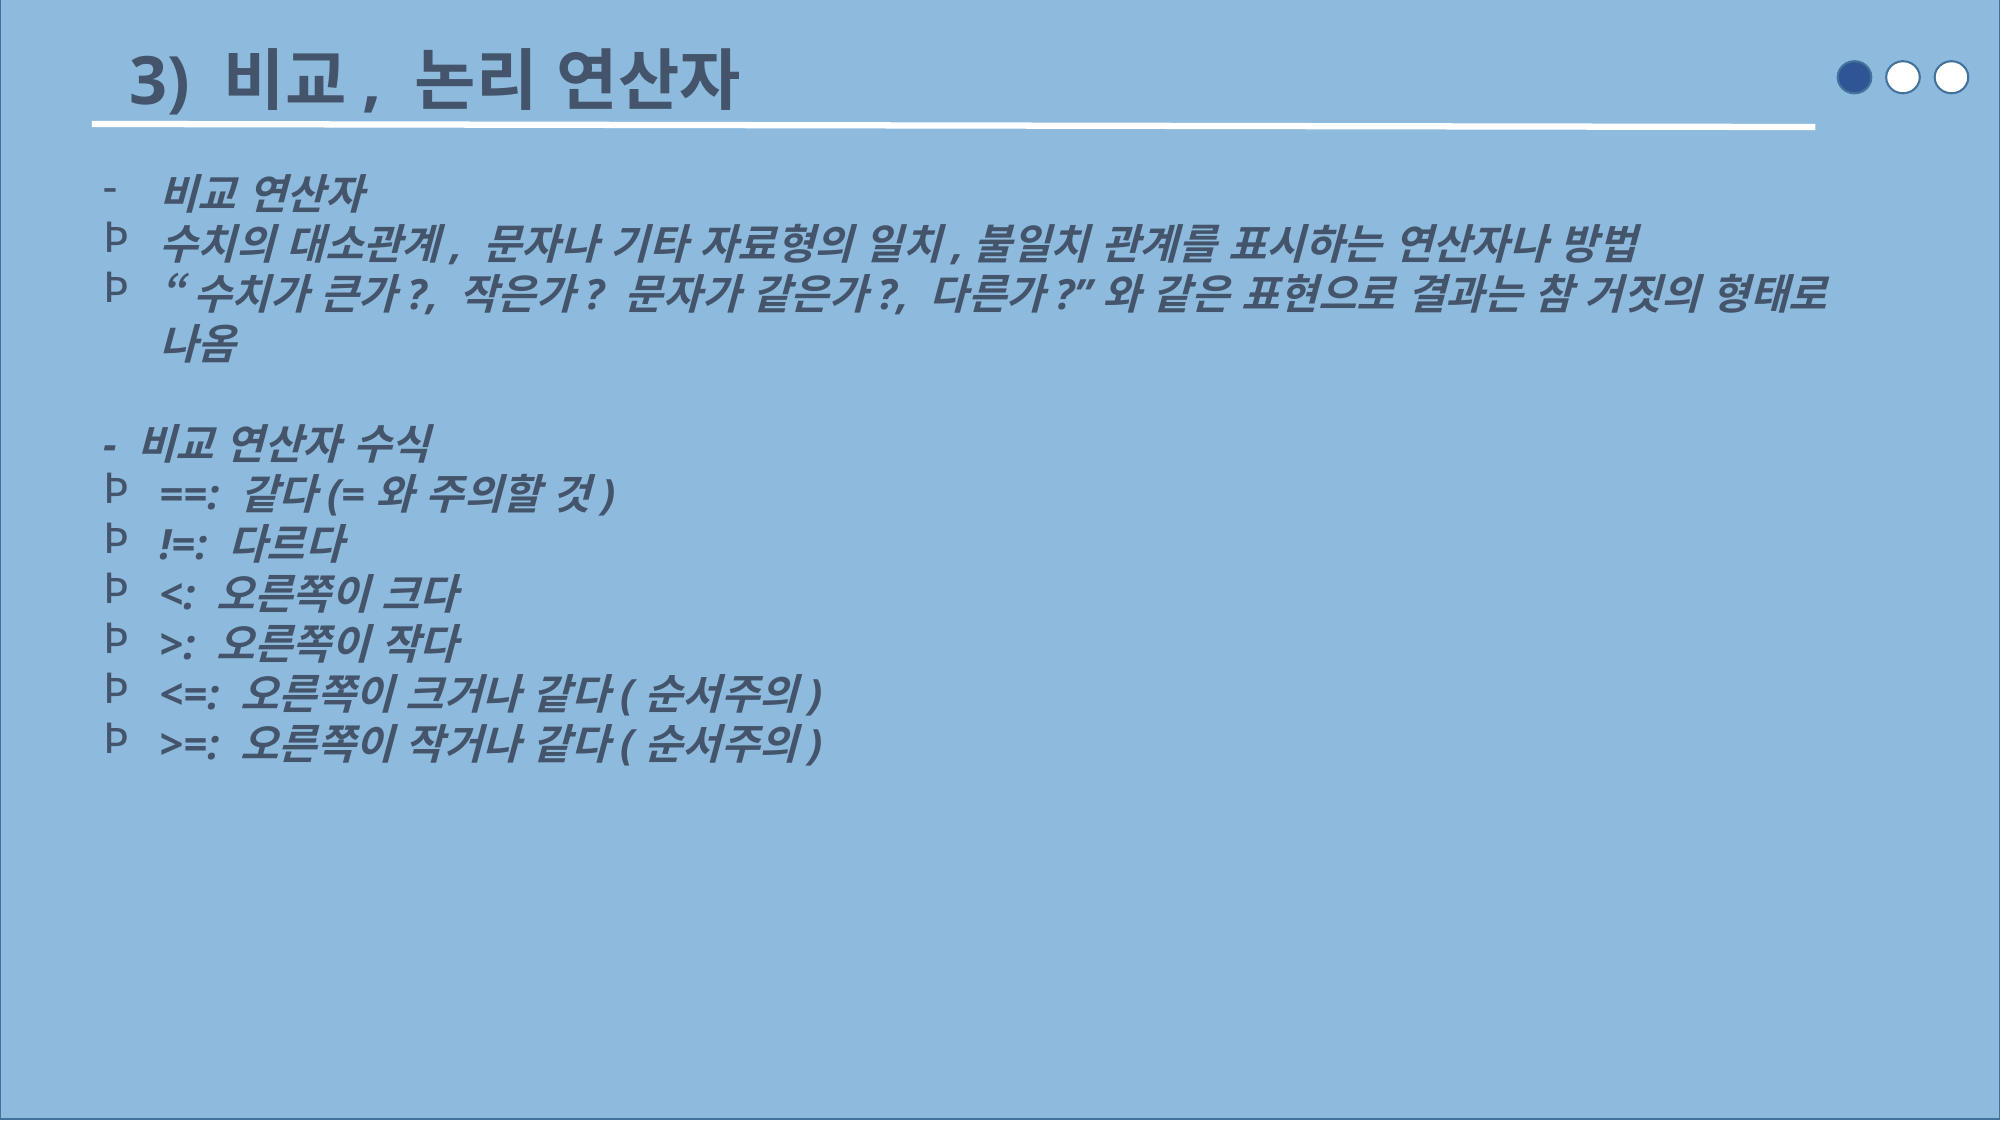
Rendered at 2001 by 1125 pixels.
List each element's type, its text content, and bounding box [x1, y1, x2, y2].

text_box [1837, 61, 1969, 94]
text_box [91, 123, 1816, 127]
text_box 3) 비교, 논리 연산자 [114, 30, 1684, 123]
text_box 비교 연산자 수치의 대소관계, 문자나 기타 자료형의 일치,불일치 관계를 표시하는 연산자나 방법 “수치가 큰가?, 작은가? 문자가 같은가?, 다른가?”와 같은 표현으로 결과는 참 거짓의 형태로 나옴 - 비교 연산자 수식 ==: 같다(=와 주의할 것) !=: 다르다 <: 오른쪽이 크다 >: 오른쪽이 작다 <=: 오른쪽이 크거나 같다(순서주의) >=: 오른쪽이 작거나 같다(순서주의) [88, 160, 1855, 776]
text_box [0, 0, 2000, 1120]
